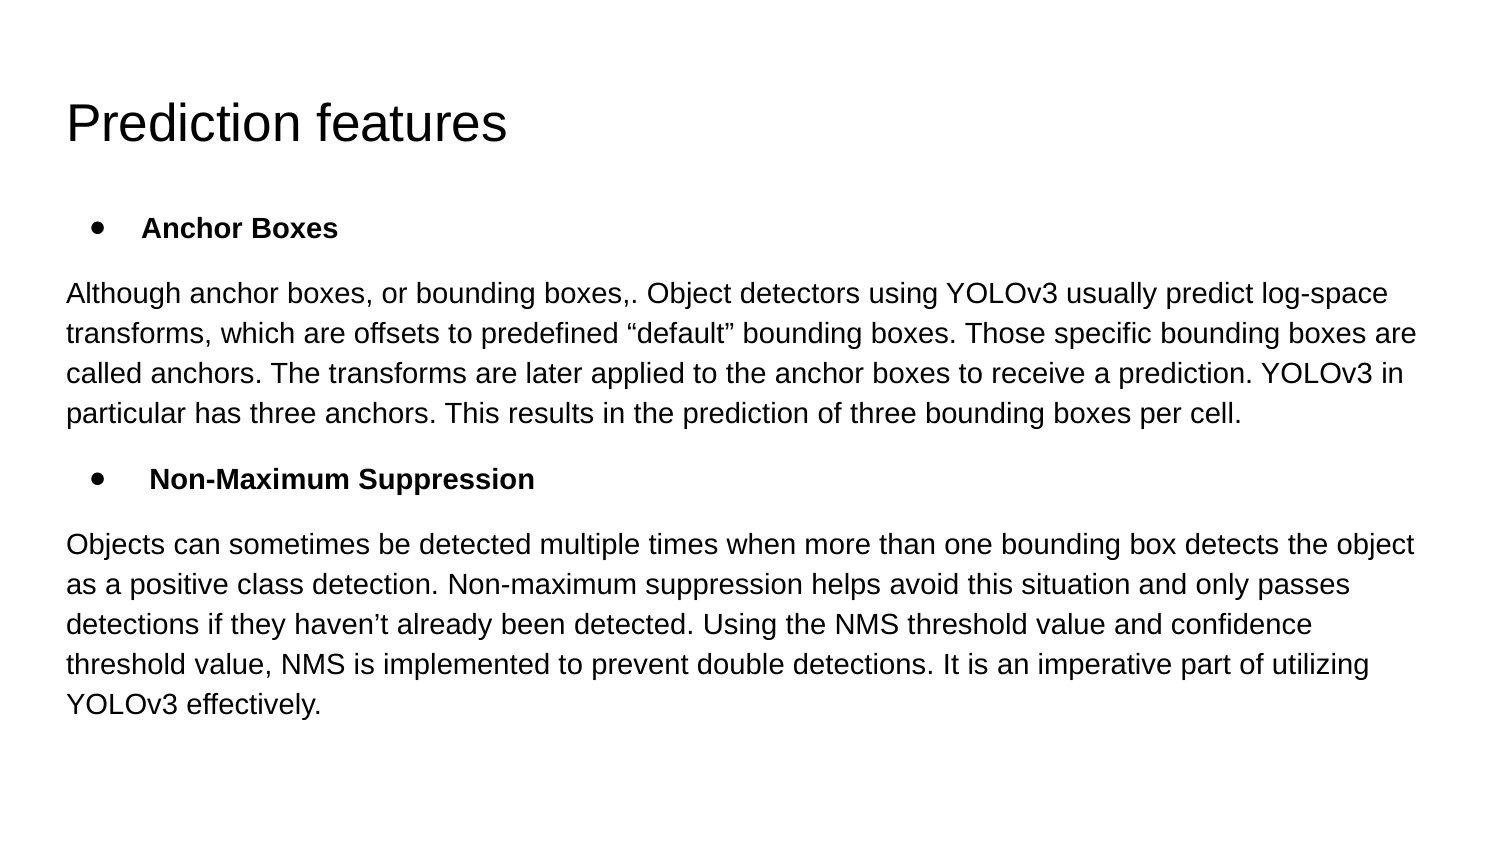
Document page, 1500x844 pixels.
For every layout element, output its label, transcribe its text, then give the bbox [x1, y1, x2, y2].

list Anchor Boxes Although anchor boxes, or bounding boxes,. Object detectors using YOLOv3 usually predict log-space transforms, which are offsets to predefined “default” bounding boxes. Those specific bounding boxes are called anchors. The transforms are later applied to the anchor boxes to receive a prediction. YOLOv3 in particular has three anchors. This results in the prediction of three bounding boxes per cell. Non-Maximum Suppression Objects can sometimes be detected multiple times when more than one bounding box detects the object as a positive class detection. Non-maximum suppression helps avoid this situation and only passes detections if they haven’t already been detected. Using the NMS threshold value and confidence threshold value, NMS is implemented to prevent double detections. It is an imperative part of utilizing YOLOv3 effectively. [51, 189, 1449, 750]
title Prediction features [51, 72, 1449, 167]
